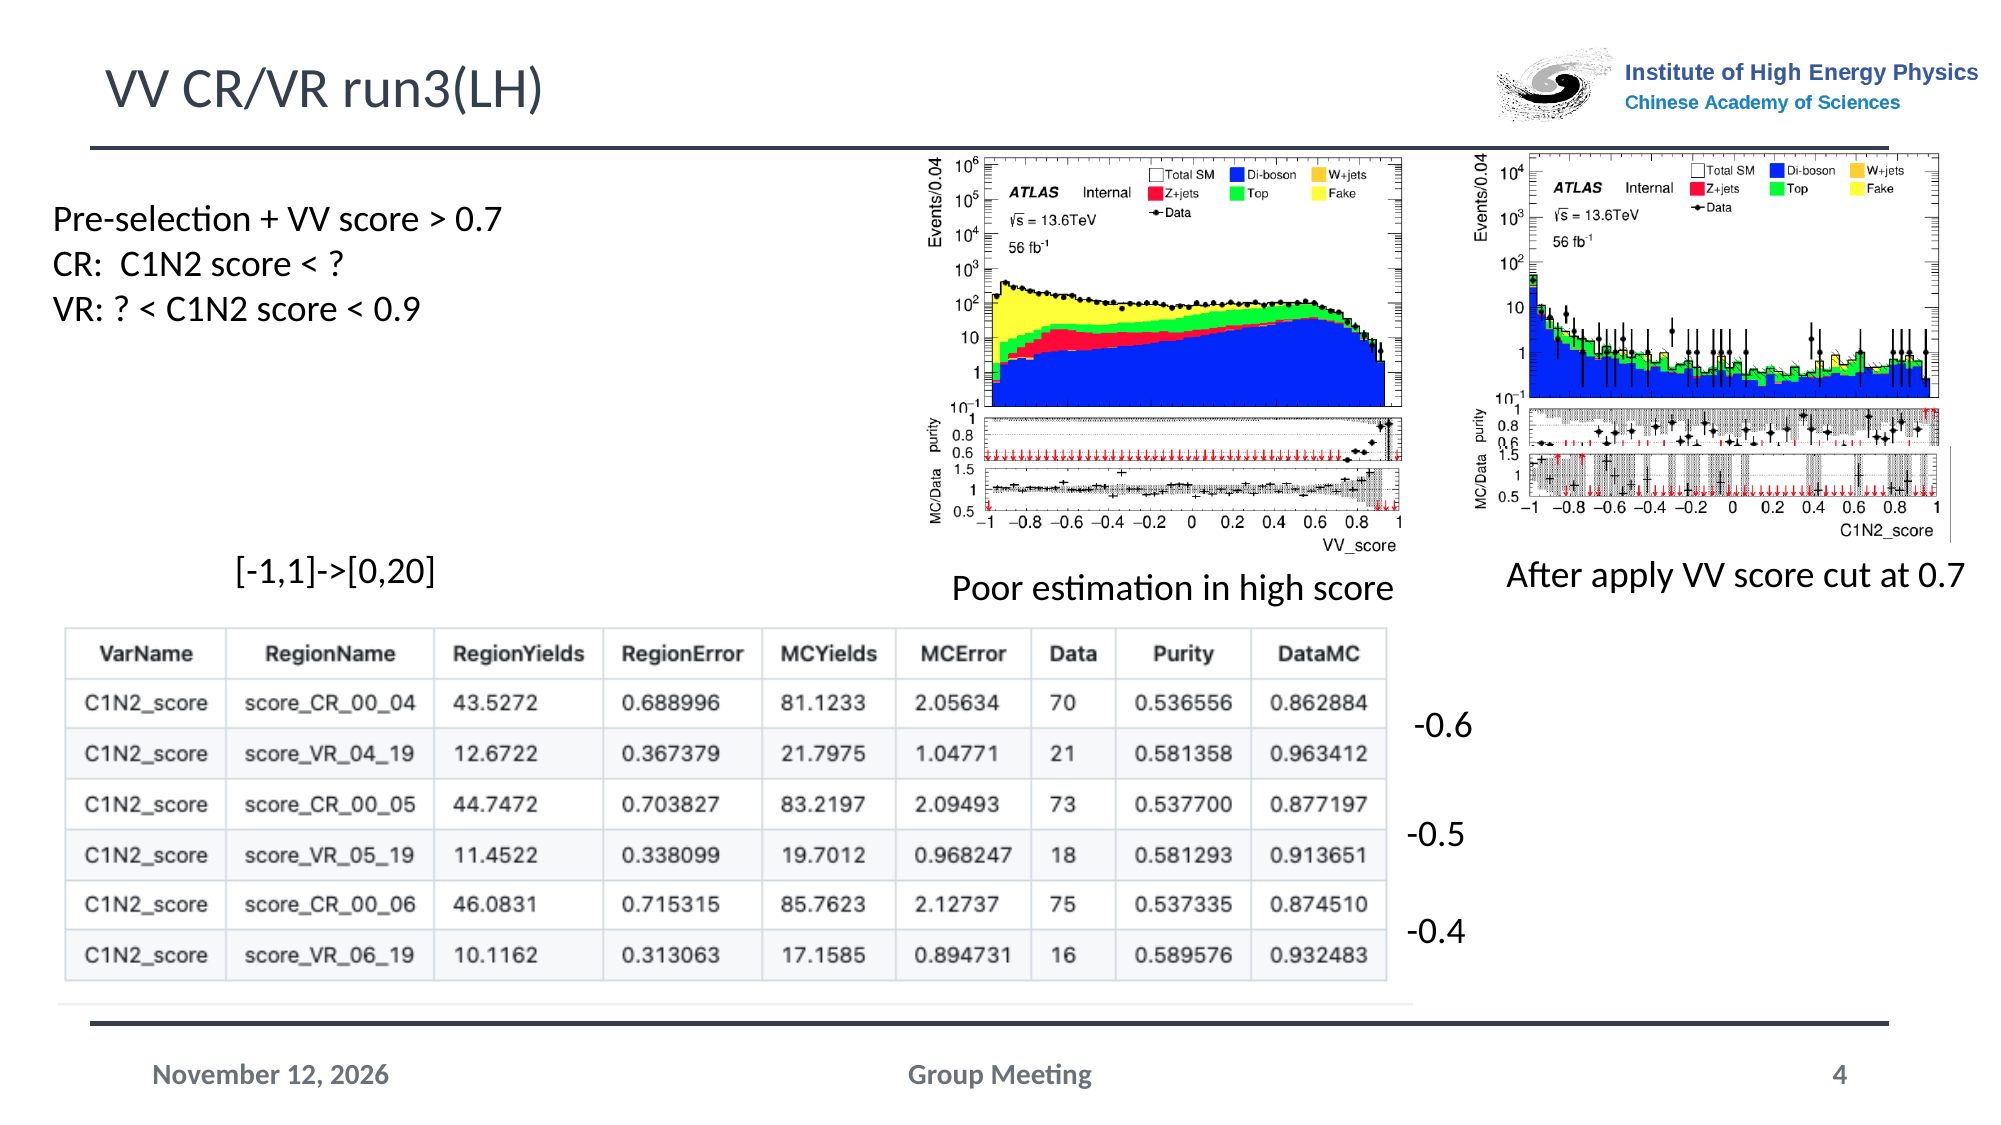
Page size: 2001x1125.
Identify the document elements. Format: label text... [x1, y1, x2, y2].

text_box -0.4 [1413, 898, 1481, 959]
footer Group Meeting [662, 1042, 1338, 1103]
text_box Poor estimation in high score [937, 558, 1410, 609]
text_box Pre-selection + VV score > 0.7 CR: C1N2 score < ? VR: ? < C1N2 score < 0.9 [38, 186, 519, 337]
picture [1472, 152, 1951, 543]
picture [926, 156, 1413, 558]
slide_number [137, 1042, 588, 1103]
list VV CR/VR run3(LH) [90, 51, 1136, 129]
text_box [-1,1]->[0,20] [220, 538, 452, 599]
text_box -0.5 [1413, 801, 1481, 861]
picture [1495, 46, 1978, 123]
text_box After apply VV score cut at 0.7 [1491, 542, 1982, 603]
picture [58, 609, 1413, 1007]
slide_number 4 [1412, 1042, 1863, 1103]
text_box -0.6 [1413, 692, 1488, 753]
